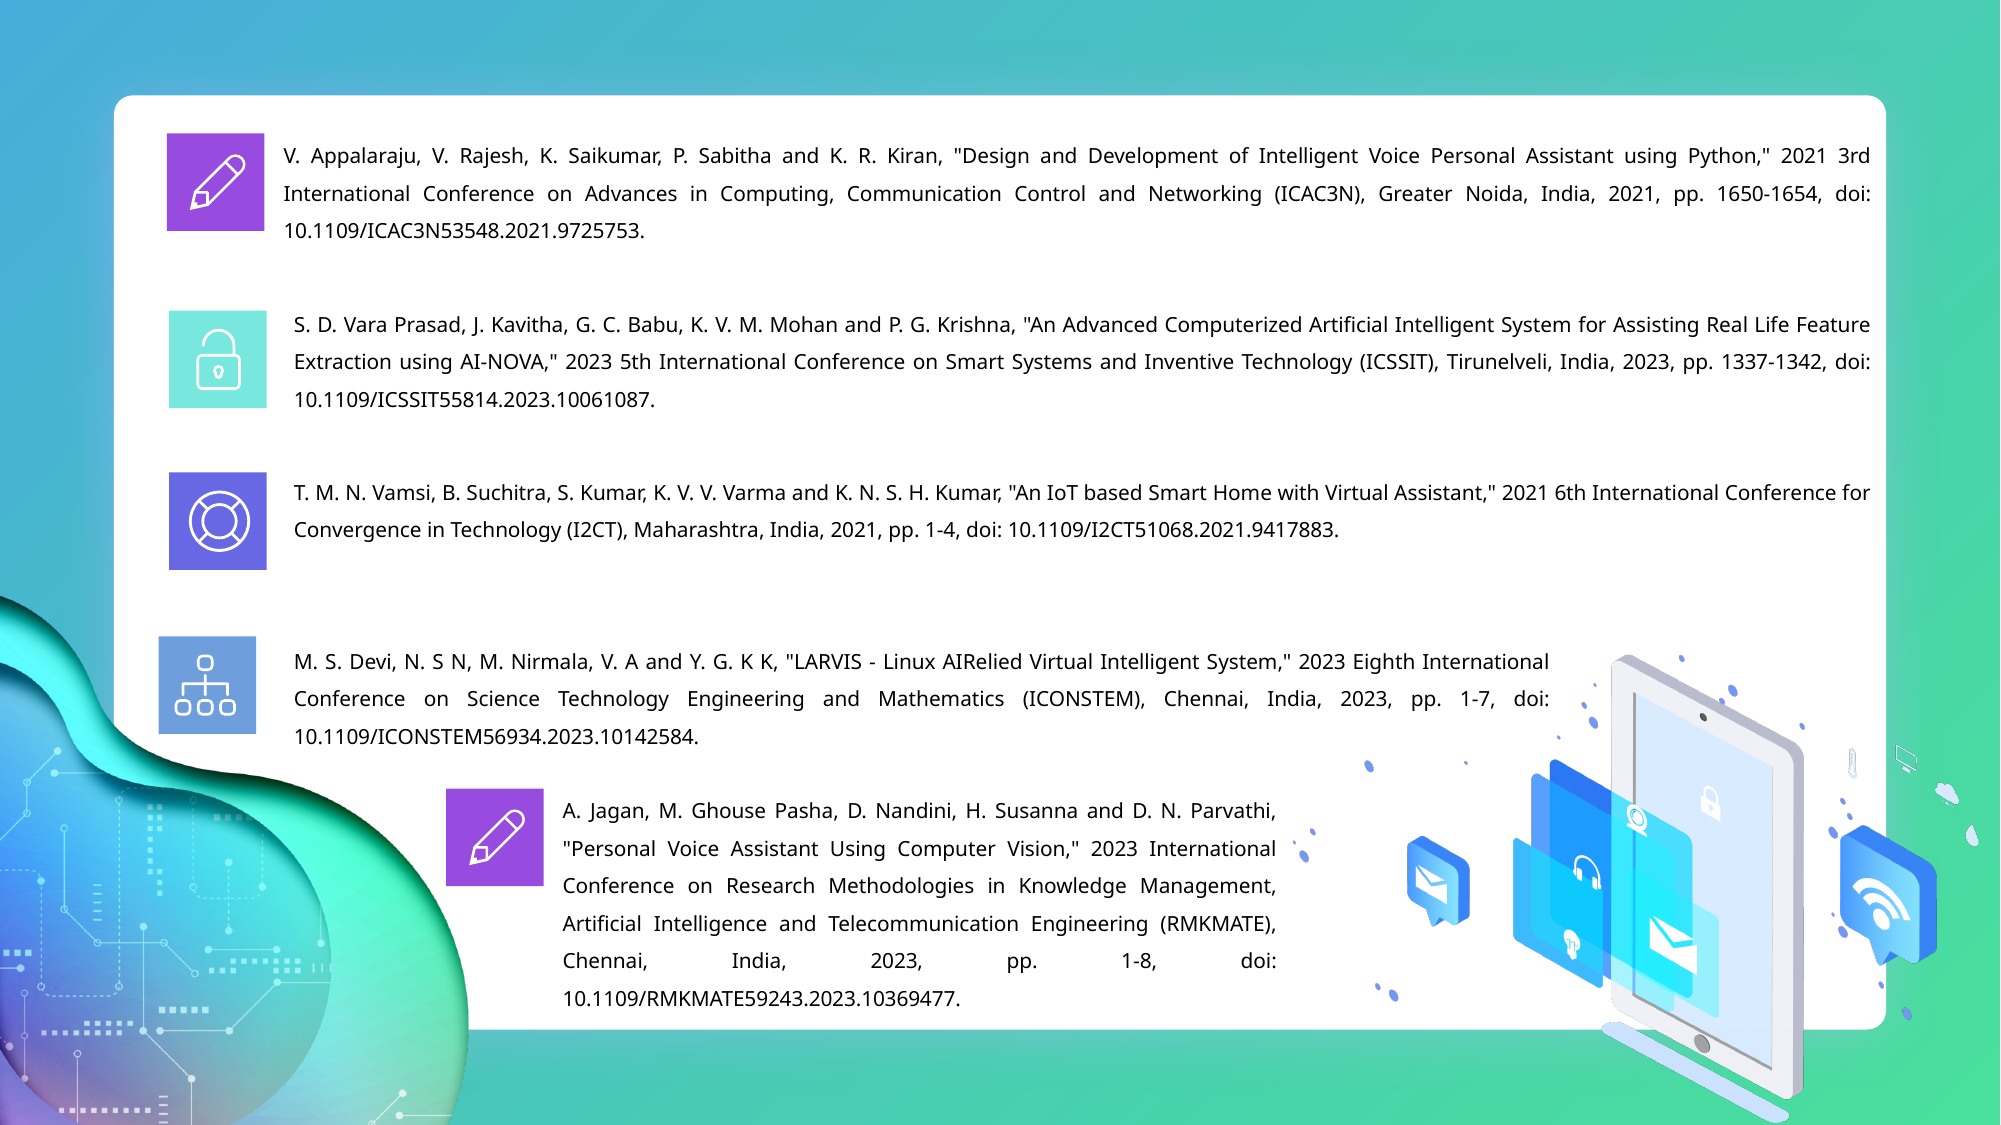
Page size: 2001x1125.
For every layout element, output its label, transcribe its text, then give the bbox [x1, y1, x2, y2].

text_box M. S. Devi, N. S N, M. Nirmala, V. A and Y. G. K K, "LARVIS - Linux AIRelied Virtual Intelligent System," 2023 Eighth International Conference on Science Technology Engineering and Mathematics (ICONSTEM), Chennai, India, 2023, pp. 1-7, doi: 10.1109/ICONSTEM56934.2023.10142584. [513, 636, 1565, 749]
text_box [513, 749, 1291, 1031]
text_box [112, 94, 1888, 649]
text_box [169, 310, 267, 409]
picture [1291, 649, 1980, 1125]
text_box A. Jagan, M. Ghouse Pasha, D. Nandini, H. Susanna and D. N. Parvathi, "Personal Voice Assistant Using Computer Vision," 2023 International Conference on Research Methodologies in Knowledge Management, Artificial Intelligence and Telecommunication Engineering (RMKMATE), Chennai, India, 2023, pp. 1-8, doi: 10.1109/RMKMATE59243.2023.10369477. [562, 785, 1291, 1011]
text_box T. M. N. Vamsi, B. Suchitra, S. Kumar, K. V. V. Varma and K. N. S. H. Kumar, "An IoT based Smart Home with Virtual Assistant," 2021 6th International Conference for Convergence in Technology (I2CT), Maharashtra, India, 2021, pp. 1-4, doi: 10.1109/I2CT51068.2021.9417883. [513, 467, 1886, 543]
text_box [169, 472, 267, 570]
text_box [158, 636, 257, 734]
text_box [166, 133, 265, 231]
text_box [446, 788, 544, 887]
picture [0, 360, 513, 1125]
text_box V. Appalaraju, V. Rajesh, K. Saikumar, P. Sabitha and K. R. Kiran, "Design and Development of Intelligent Voice Personal Assistant using Python," 2021 3rd International Conference on Advances in Computing, Communication Control and Networking (ICAC3N), Greater Noida, India, 2021, pp. 1650-1654, doi: 10.1109/ICAC3N53548.2021.9725753. [283, 130, 1886, 243]
text_box S. D. Vara Prasad, J. Kavitha, G. C. Babu, K. V. M. Mohan and P. G. Krishna, "An Advanced Computerized Artificial Intelligent System for Assisting Real Life Feature Extraction using AI-NOVA," 2023 5th International Conference on Smart Systems and Inventive Technology (ICSSIT), Tirunelveli, India, 2023, pp. 1337-1342, doi: 10.1109/ICSSIT55814.2023.10061087. [293, 298, 1886, 412]
